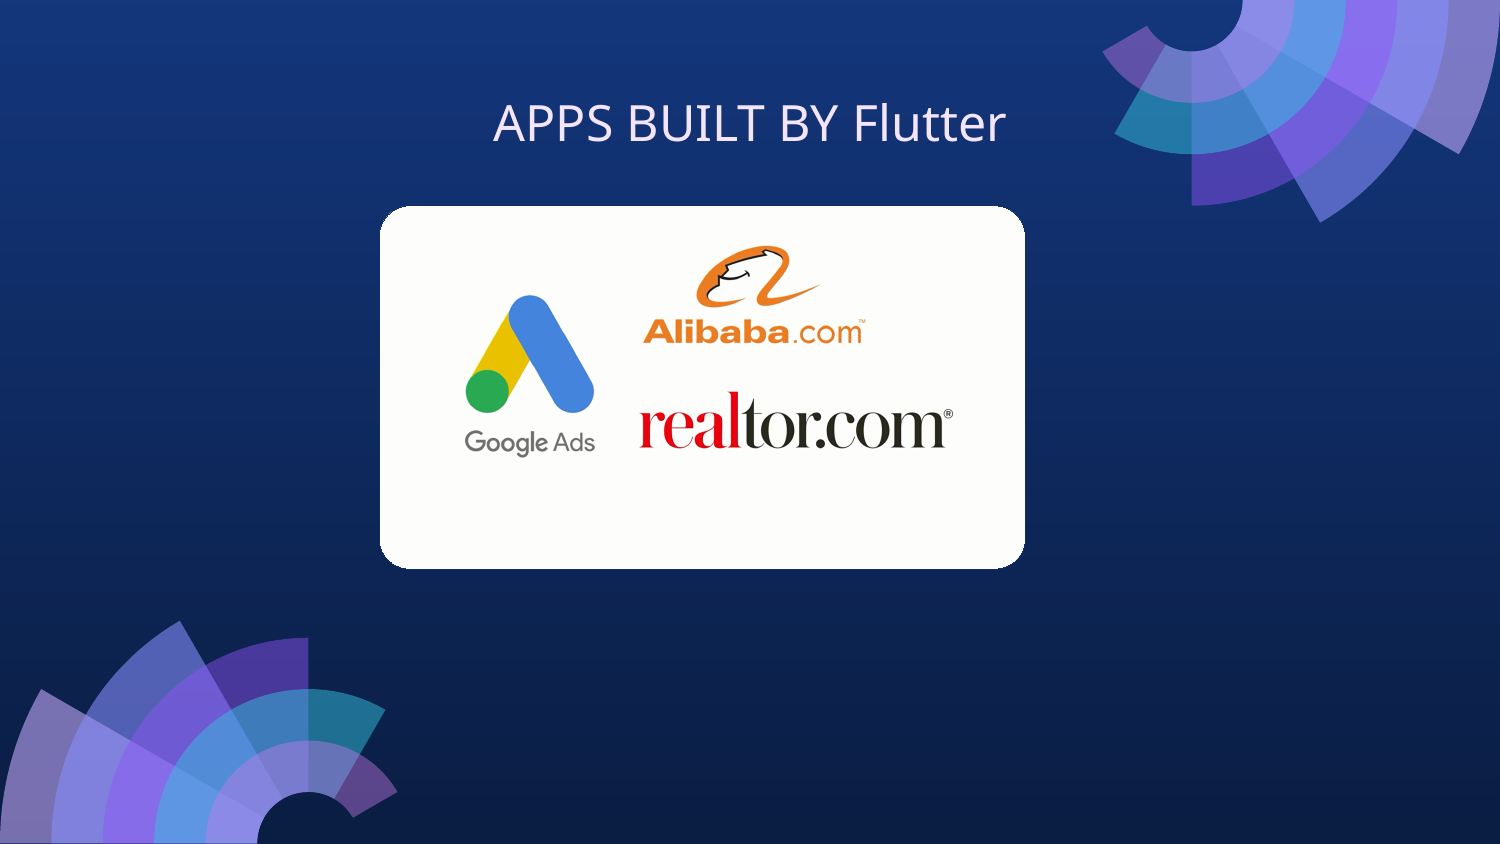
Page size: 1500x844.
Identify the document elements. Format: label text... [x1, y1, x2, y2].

picture [378, 205, 1026, 570]
text_box APPS BUILT BY Flutter [479, 83, 1181, 159]
